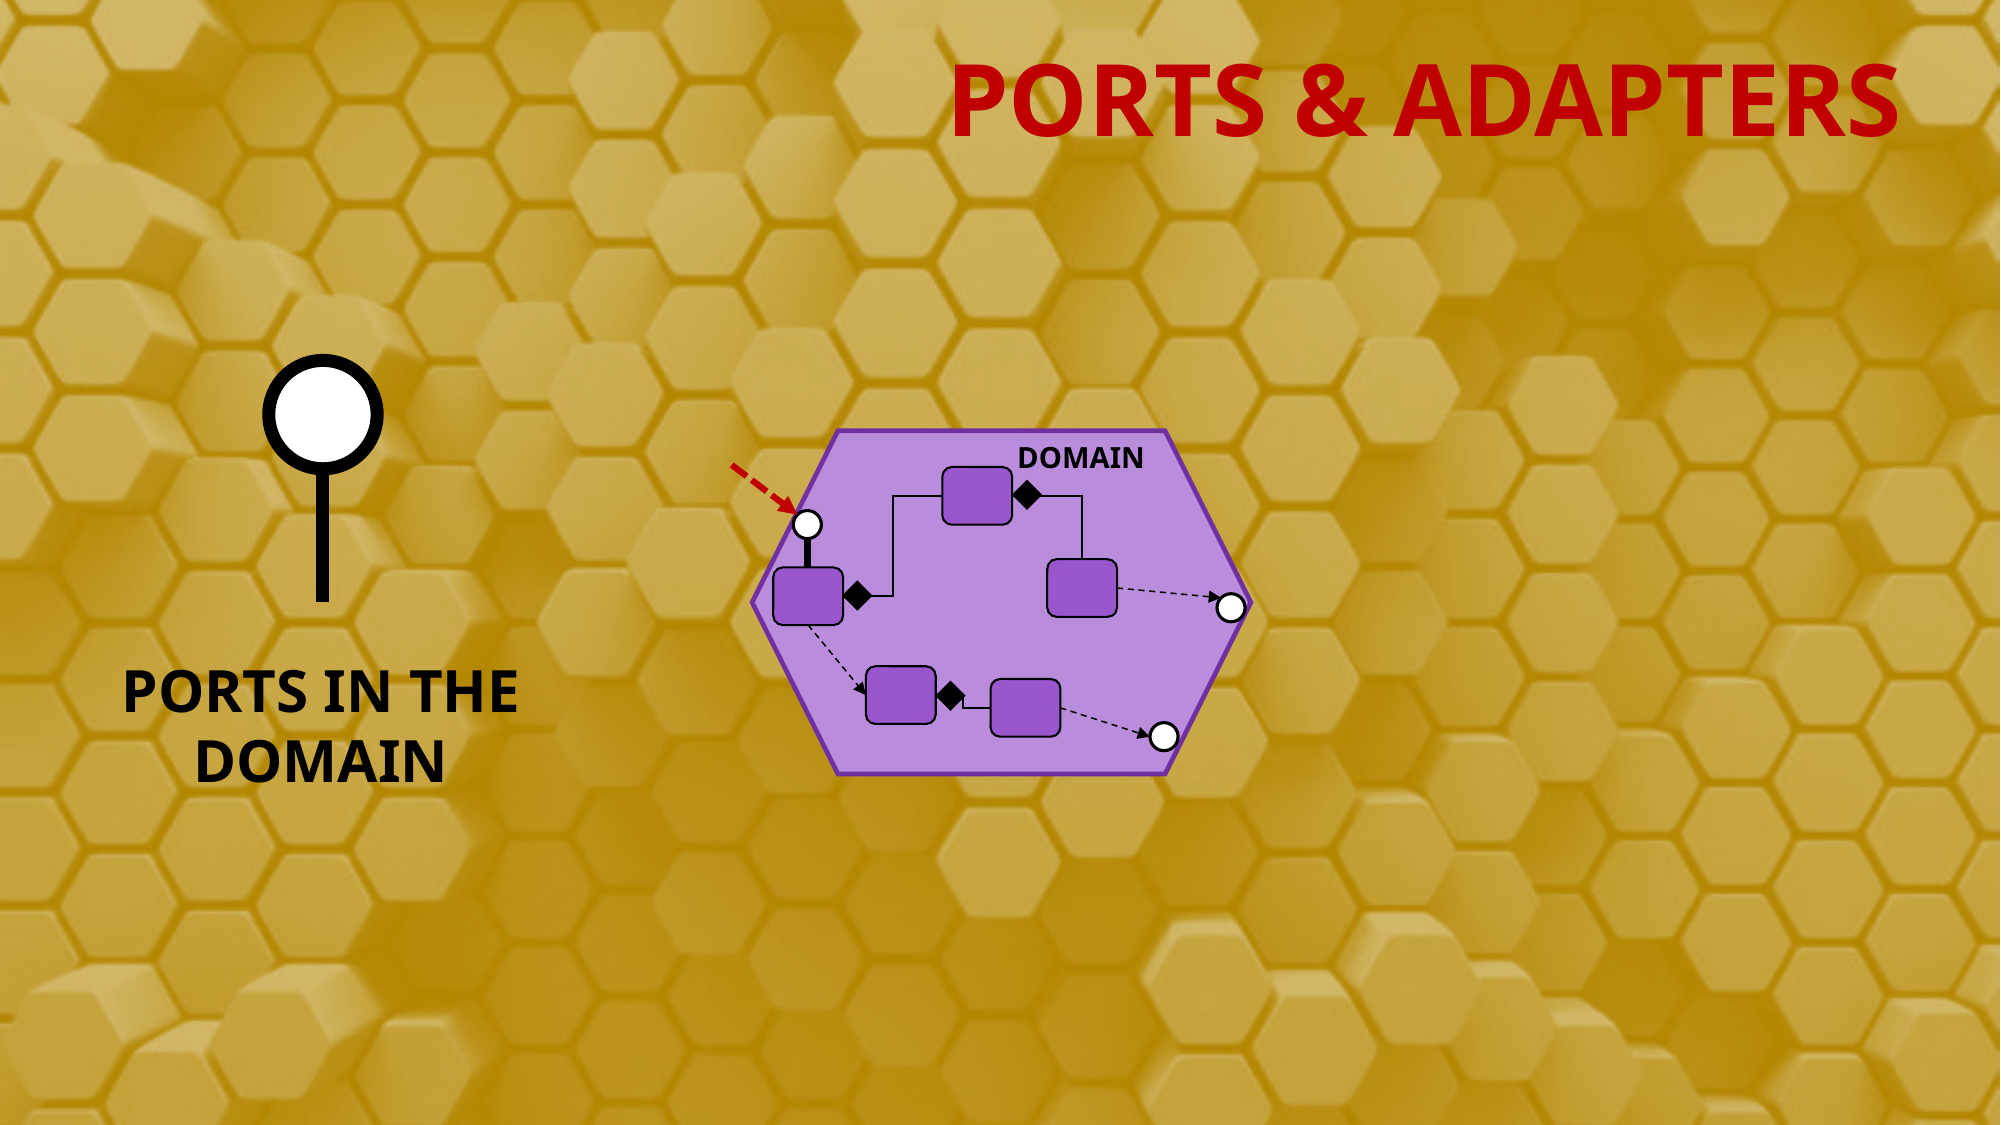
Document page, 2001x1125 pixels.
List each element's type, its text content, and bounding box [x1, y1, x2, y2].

text_box Ports & Adapters [90, 28, 1917, 164]
text_box Ports in the domain [93, 646, 549, 802]
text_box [731, 430, 1251, 775]
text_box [268, 360, 378, 602]
